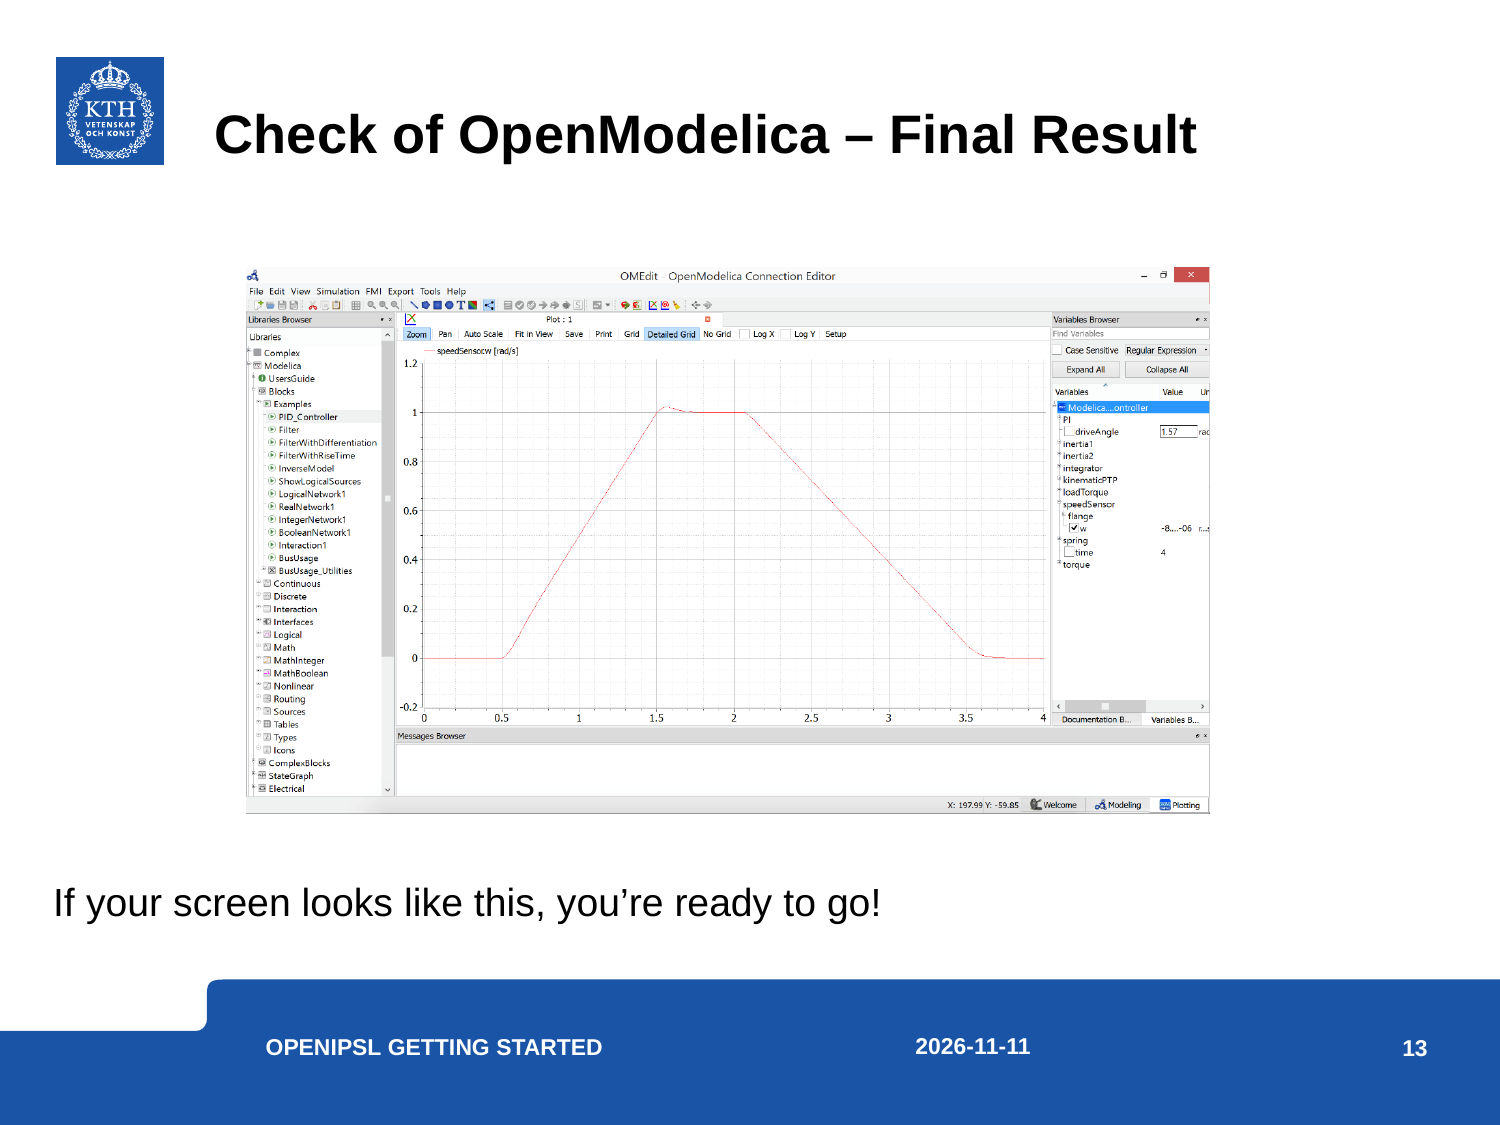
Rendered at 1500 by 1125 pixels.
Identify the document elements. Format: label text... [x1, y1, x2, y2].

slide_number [915, 1031, 1266, 1092]
title Check of OpenModelica – Final Result [214, 54, 1447, 165]
list If your screen looks like this, you’re ready to go! [53, 219, 1447, 929]
footer OpenIPSL Getting Started [265, 1040, 741, 1101]
picture [246, 266, 1210, 814]
slide_number 13 [1340, 1033, 1428, 1094]
